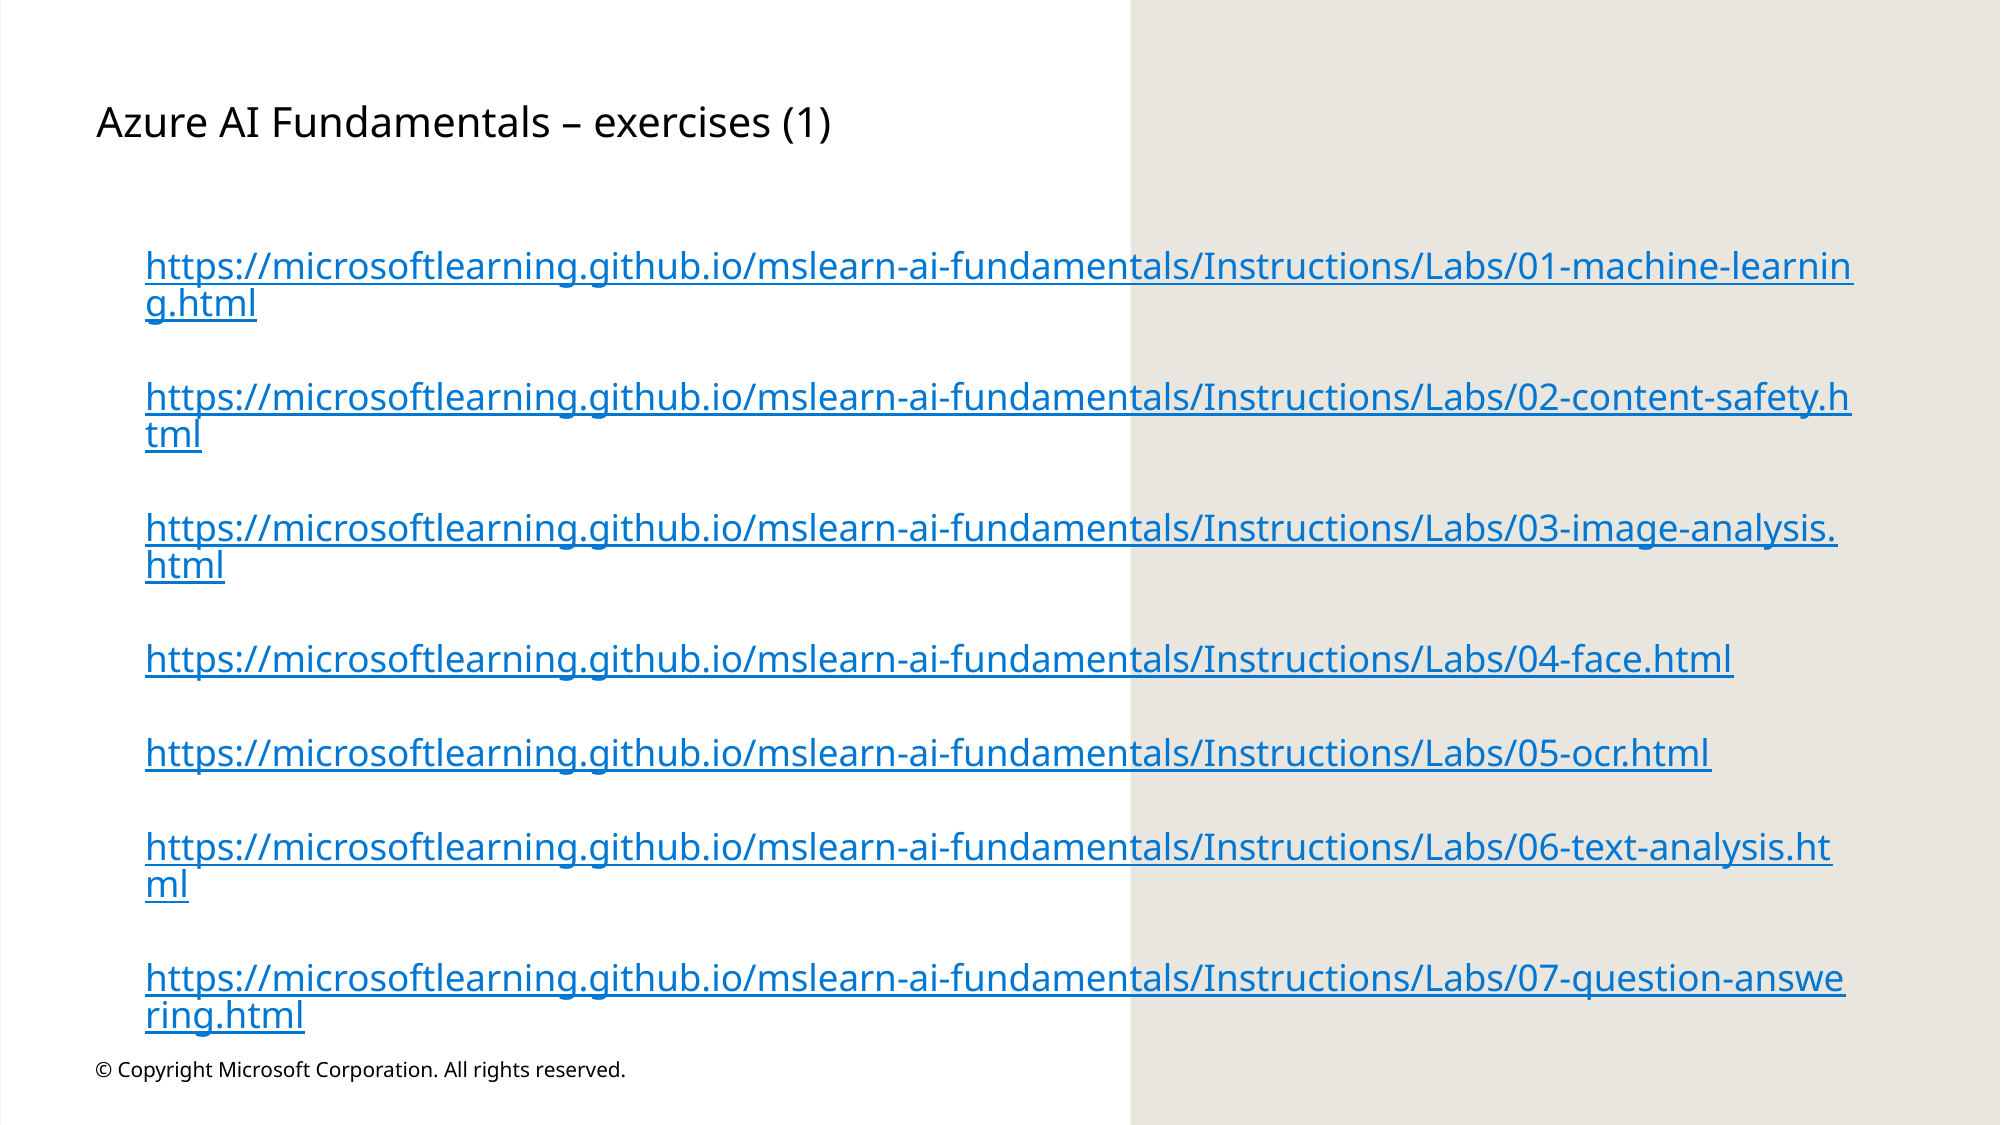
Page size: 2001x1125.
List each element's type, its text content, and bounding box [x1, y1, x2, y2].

footer © Copyright Microsoft Corporation. All rights reserved. [95, 1053, 776, 1086]
text_box https://microsoftlearning.github.io/mslearn-ai-fundamentals/Instructions/Labs/01-machine-learning.html https://microsoftlearning.github.io/mslearn-ai-fundamentals/Instructions/Labs/02-content-safety.html https://microsoftlearning.github.io/mslearn-ai-fundamentals/Instructions/Labs/03-image-analysis.html https://microsoftlearning.github.io/mslearn-ai-fundamentals/Instructions/Labs/04-face.html https://microsoftlearning.github.io/mslearn-ai-fundamentals/Instructions/Labs/05-ocr.html https://microsoftlearning.github.io/mslearn-ai-fundamentals/Instructions/Labs/06-text-analysis.html https://microsoftlearning.github.io/mslearn-ai-fundamentals/Instructions/Labs/07-question-answering.html [130, 191, 1870, 1042]
title Azure AI Fundamentals – exercises (1) [96, 96, 1059, 147]
